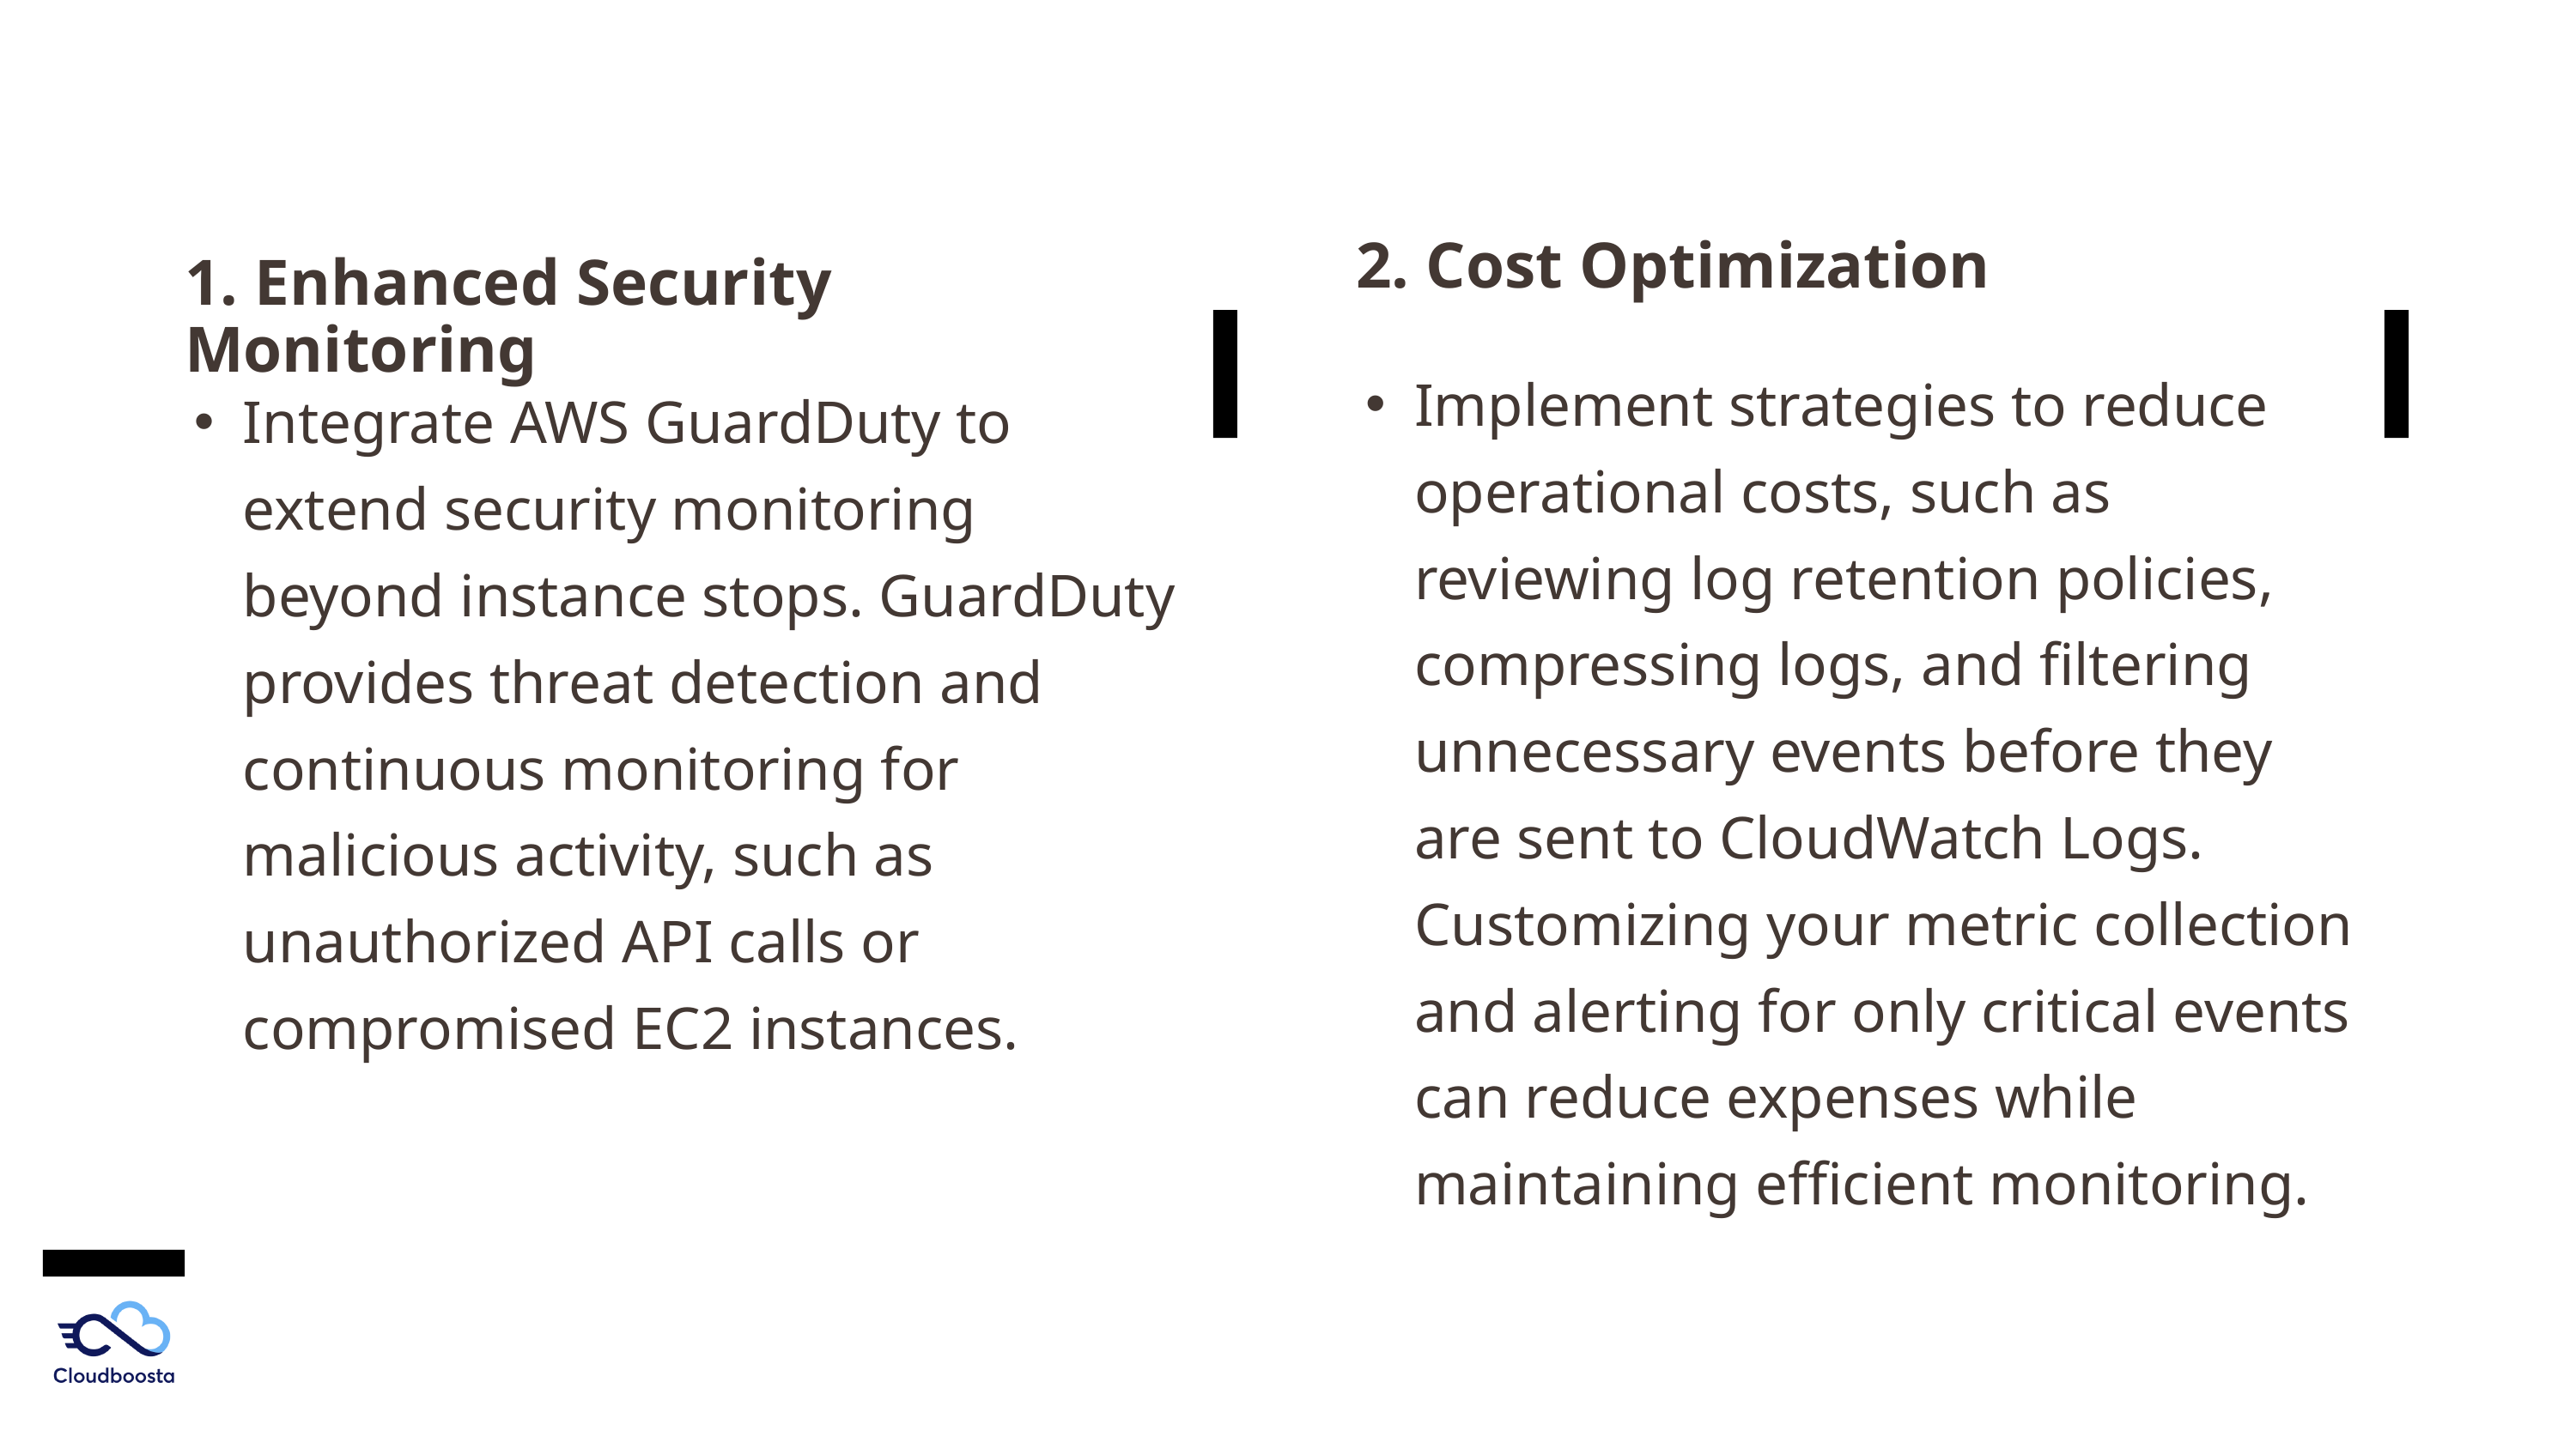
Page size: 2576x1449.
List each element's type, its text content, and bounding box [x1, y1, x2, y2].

text_box Implement strategies to reduce operational costs, such as reviewing log retention policies, compressing logs, and filtering unnecessary events before they are sent to CloudWatch Logs. Customizing your metric collection and alerting for only critical events can reduce expenses while maintaining efficient monitoring. [1315, 351, 2354, 1217]
text_box 1. Enhanced Security Monitoring [185, 250, 1094, 385]
text_box [34, 1263, 193, 1421]
text_box Integrate AWS GuardDuty to extend security monitoring beyond instance stops. GuardDuty provides threat detection and continuous monitoring for malicious activity, such as unauthorized API calls or compromised EC2 instances. [144, 368, 1183, 1061]
text_box 2. Cost Optimization [1356, 233, 2198, 300]
